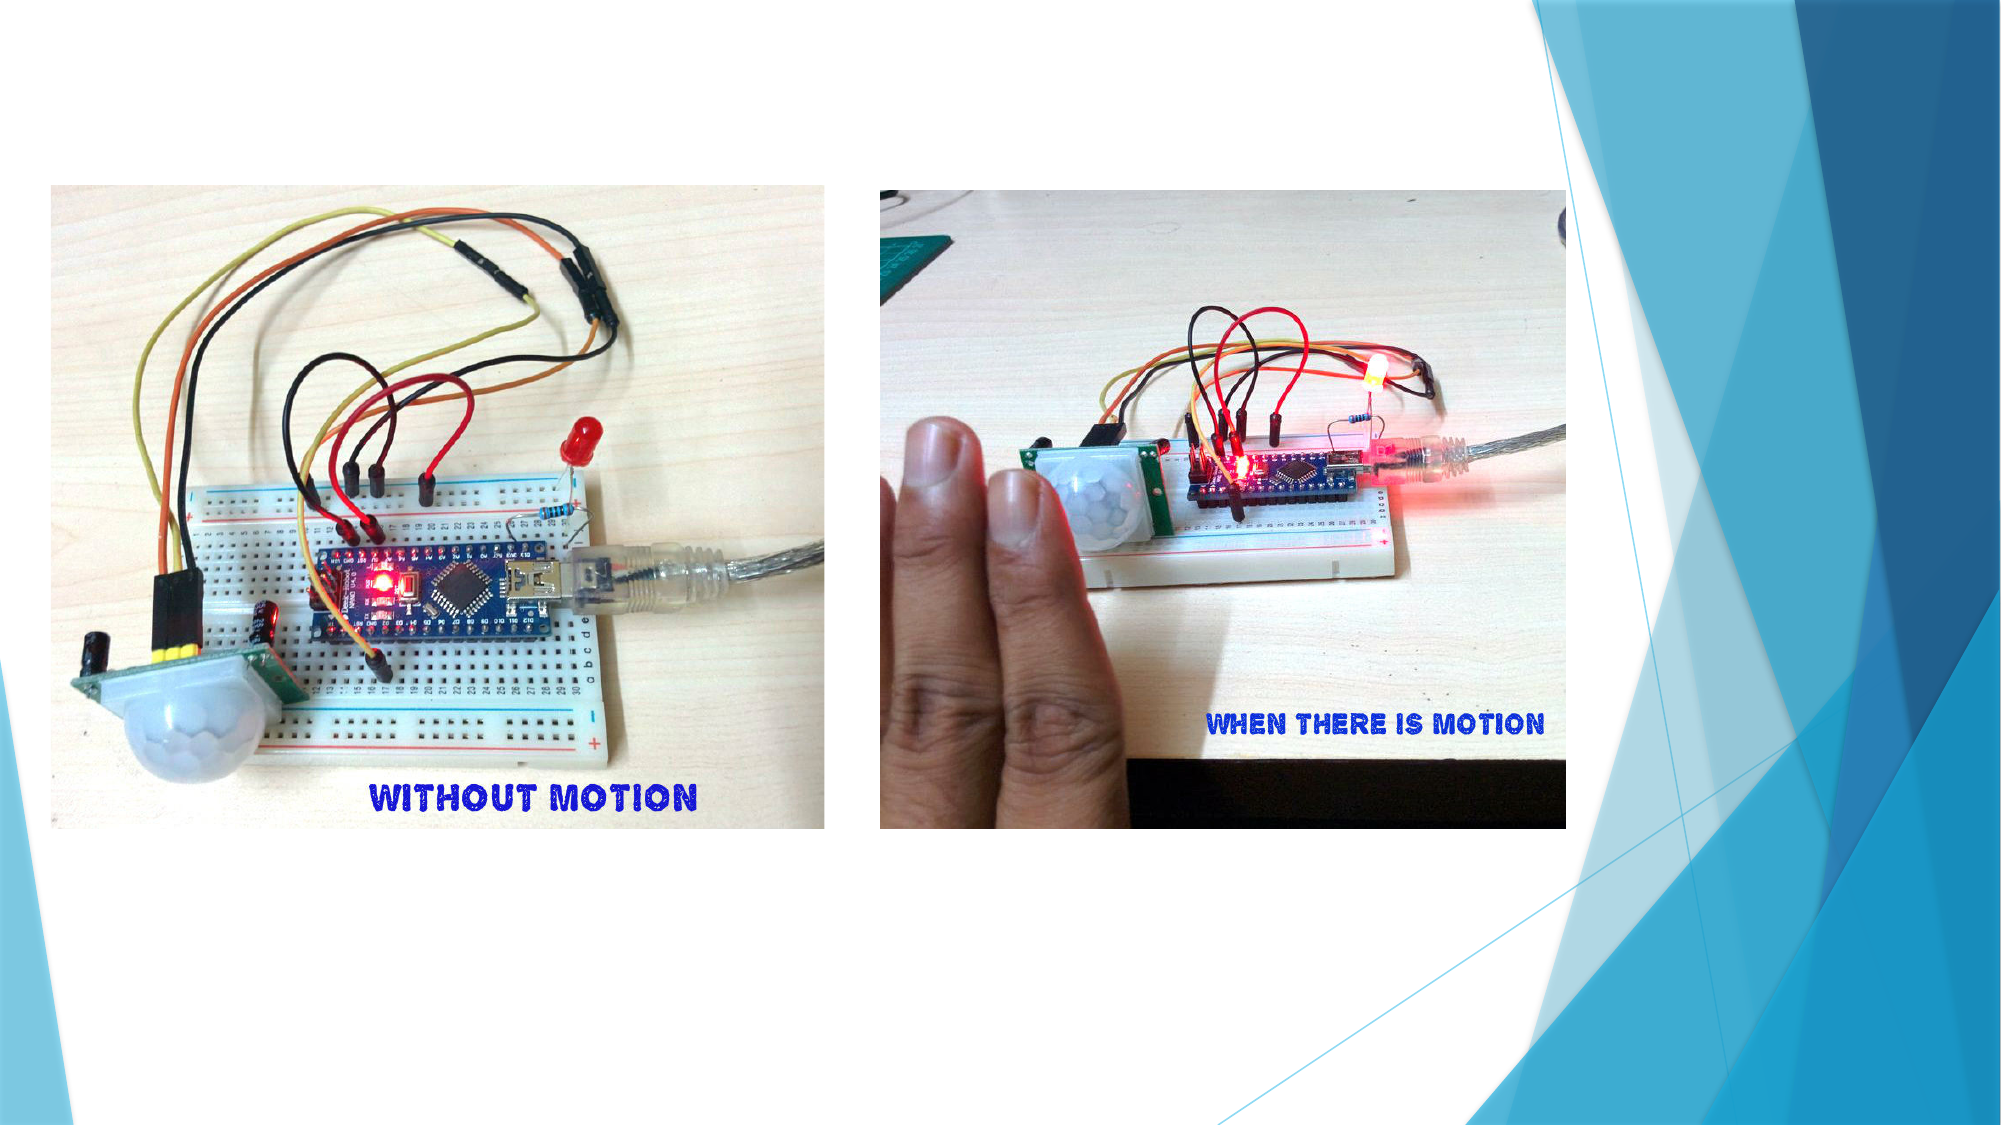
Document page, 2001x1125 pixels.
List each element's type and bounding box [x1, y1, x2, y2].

picture [50, 185, 825, 829]
picture [880, 190, 1566, 829]
